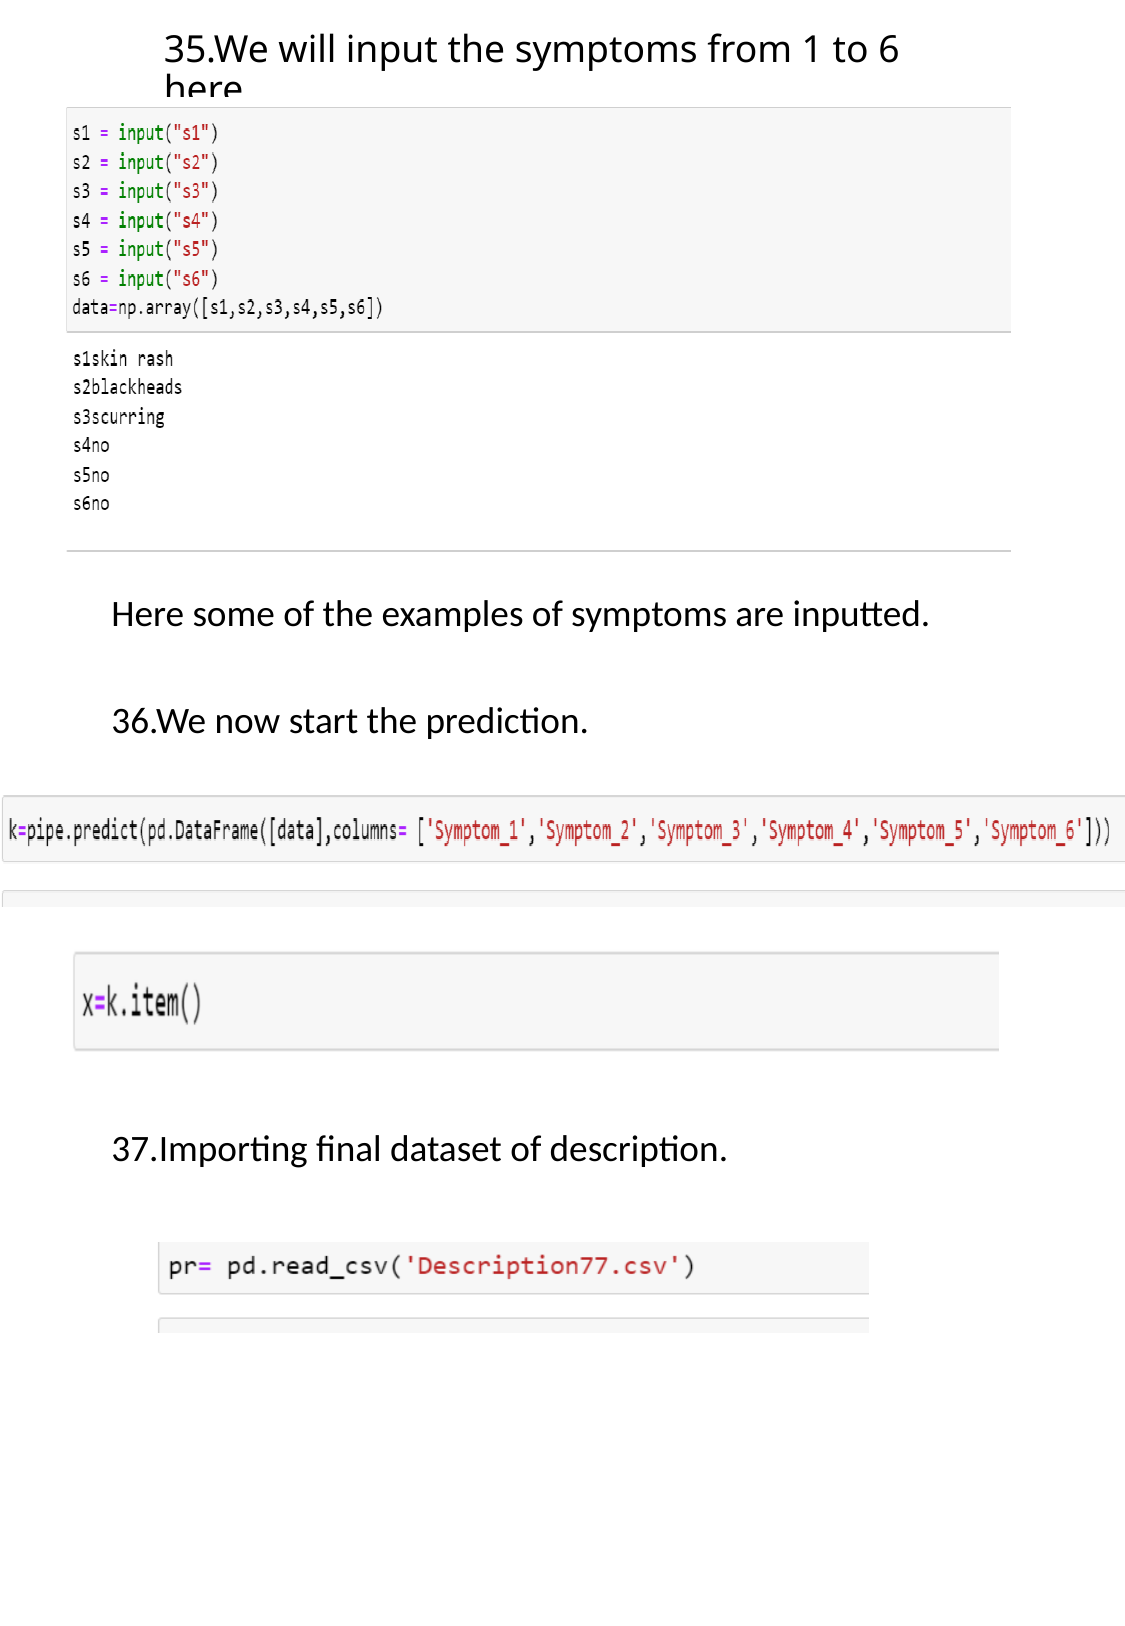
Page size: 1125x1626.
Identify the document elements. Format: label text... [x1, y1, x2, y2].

list Here some of the examples of symptoms are inputted. 36.We now start the prediction. 37.Importing final dataset of description. [96, 907, 1011, 1586]
picture [148, 1242, 869, 1333]
list Here some of the examples of symptoms are inputted. 36.We now start the prediction. 37.Importing final dataset of description. [96, 553, 1011, 747]
picture [63, 97, 1011, 553]
picture [63, 935, 999, 1080]
title 35.We will input the symptoms from 1 to 6 here. [148, 20, 977, 97]
picture [0, 747, 1125, 907]
